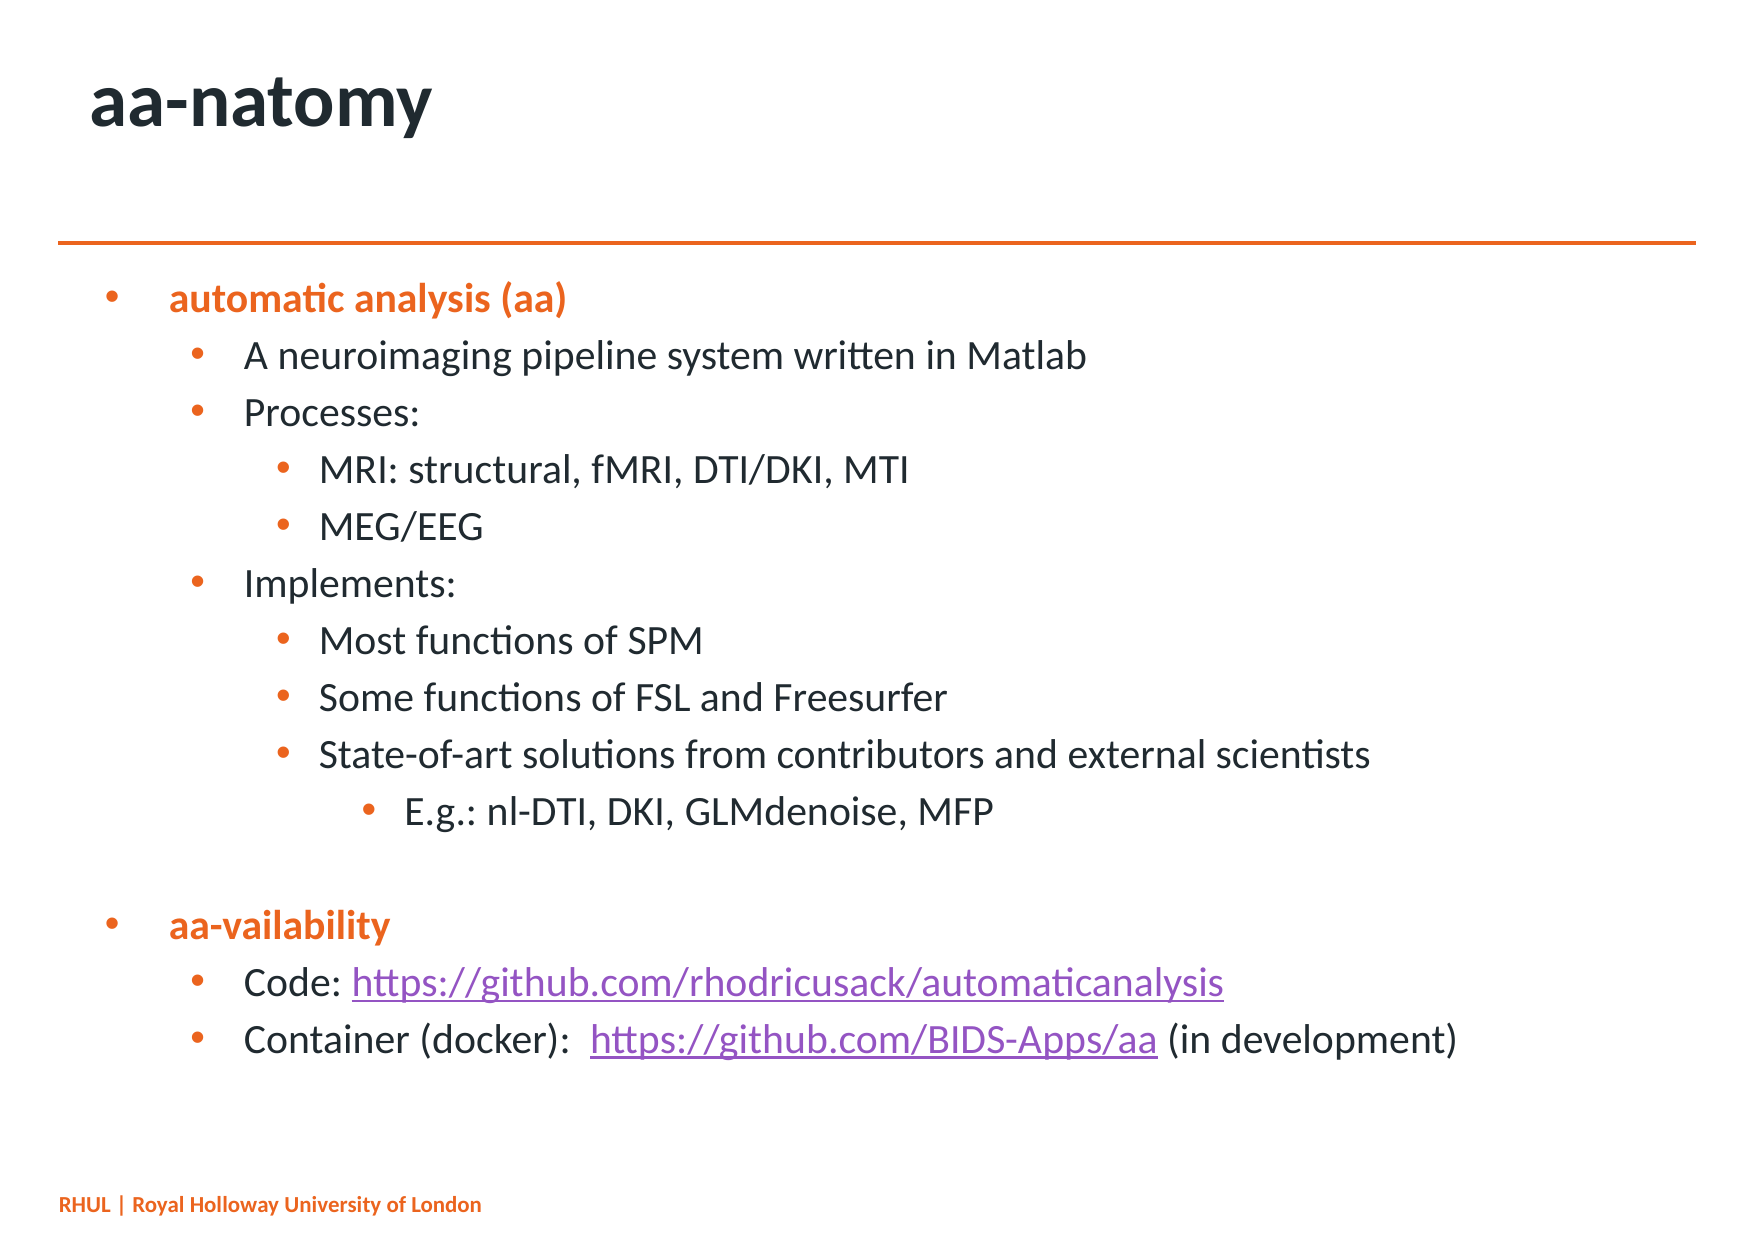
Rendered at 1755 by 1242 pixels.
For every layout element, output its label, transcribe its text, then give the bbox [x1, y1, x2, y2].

list automatic analysis (aa) A neuroimaging pipeline system written in Matlab Processes: MRI: structural, fMRI, DTI/DKI, MTI MEG/EEG Implements: Most functions of SPM Some functions of FSL and Freesurfer State-of-art solutions from contributors and external scientists E.g.: nl-DTI, DKI, GLMdenoise, MFP aa-vailability Code: https://github.com/rhodricusack/automaticanalysis Container (docker): https://github.com/BIDS-Apps/aa (in development) [87, 255, 1665, 1012]
footer RHUL | Royal Holloway University of London [0, 1180, 549, 1242]
title aa-natomy [87, 49, 1667, 152]
